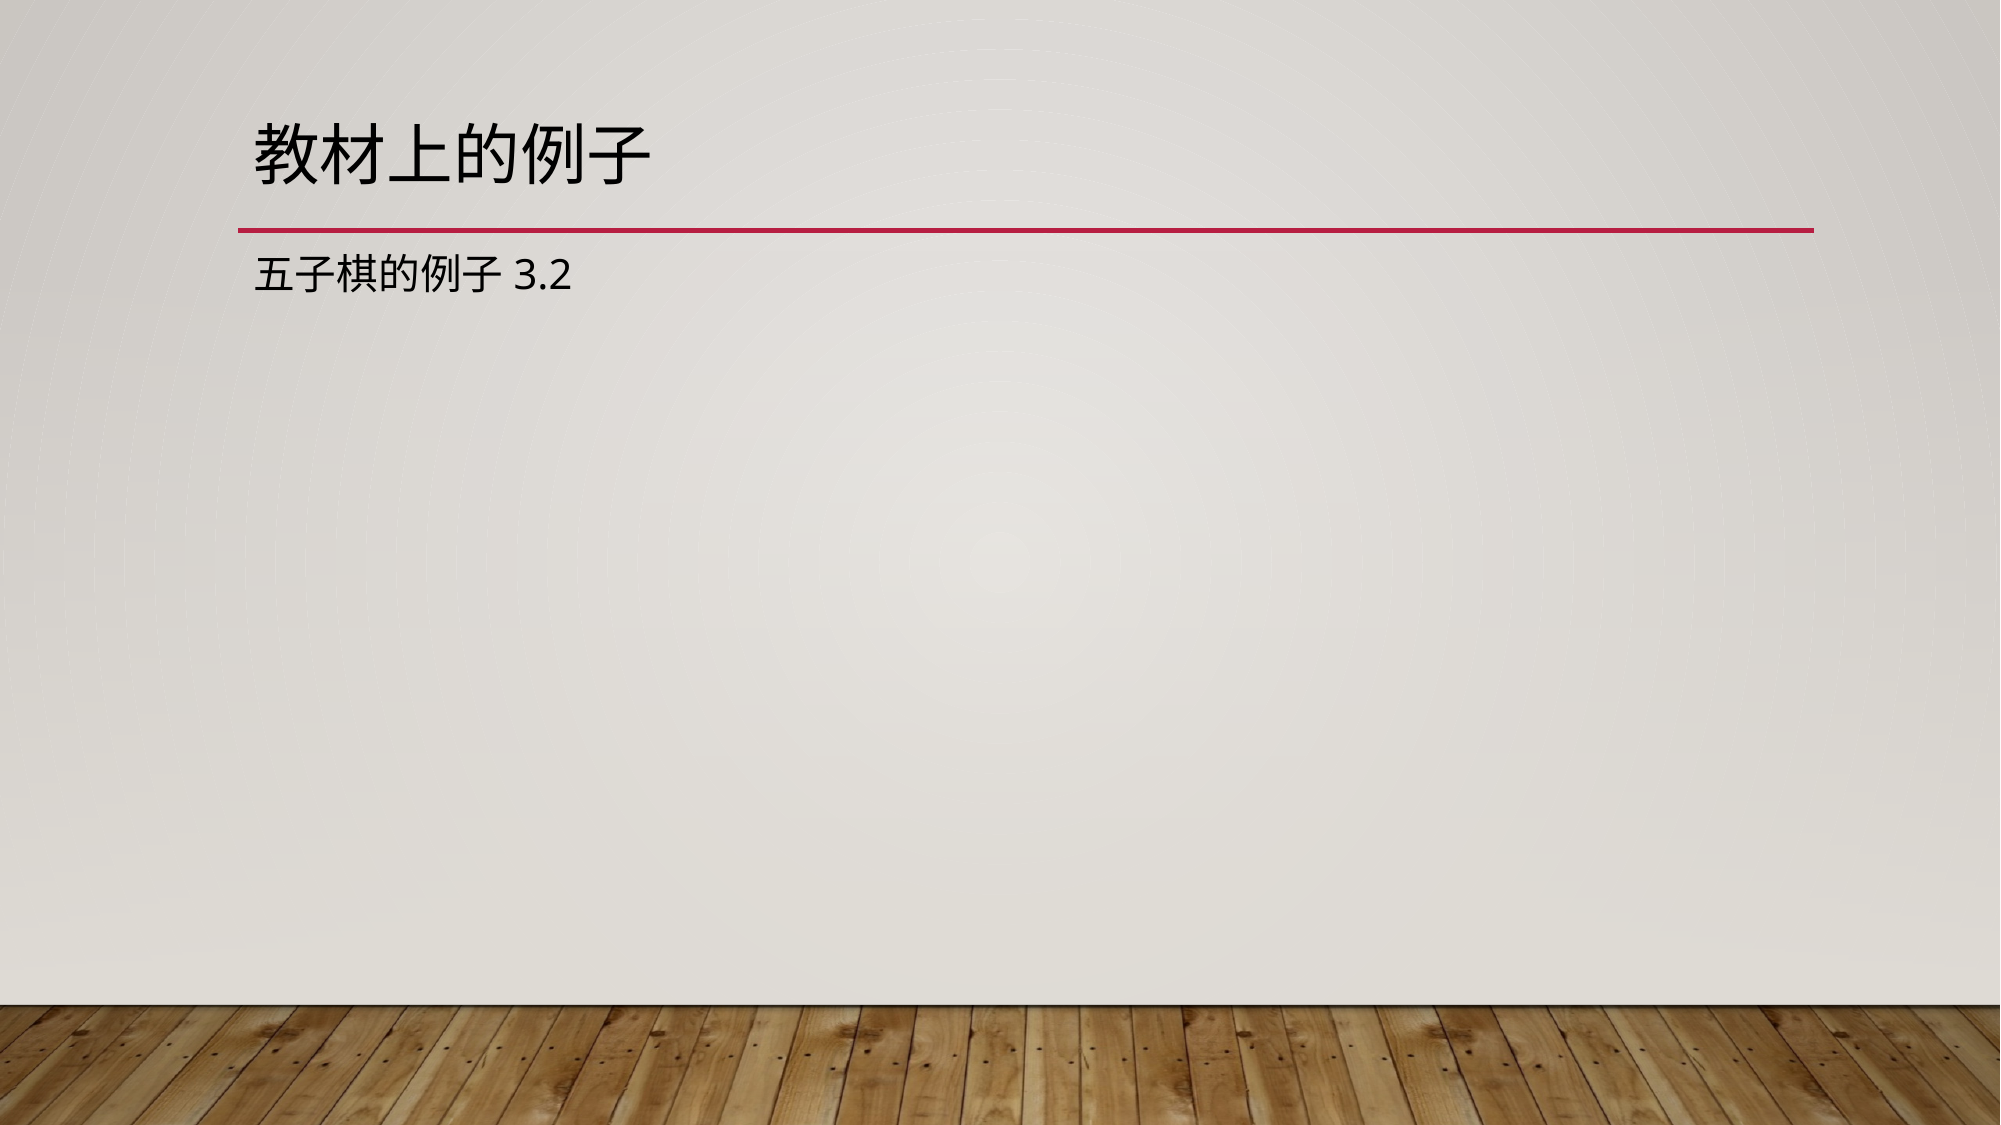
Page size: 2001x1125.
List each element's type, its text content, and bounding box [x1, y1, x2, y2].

title 教材上的例子 [238, 114, 1814, 231]
list 五子棋的例子3.2 [238, 240, 1814, 987]
picture [0, 1005, 2000, 1125]
